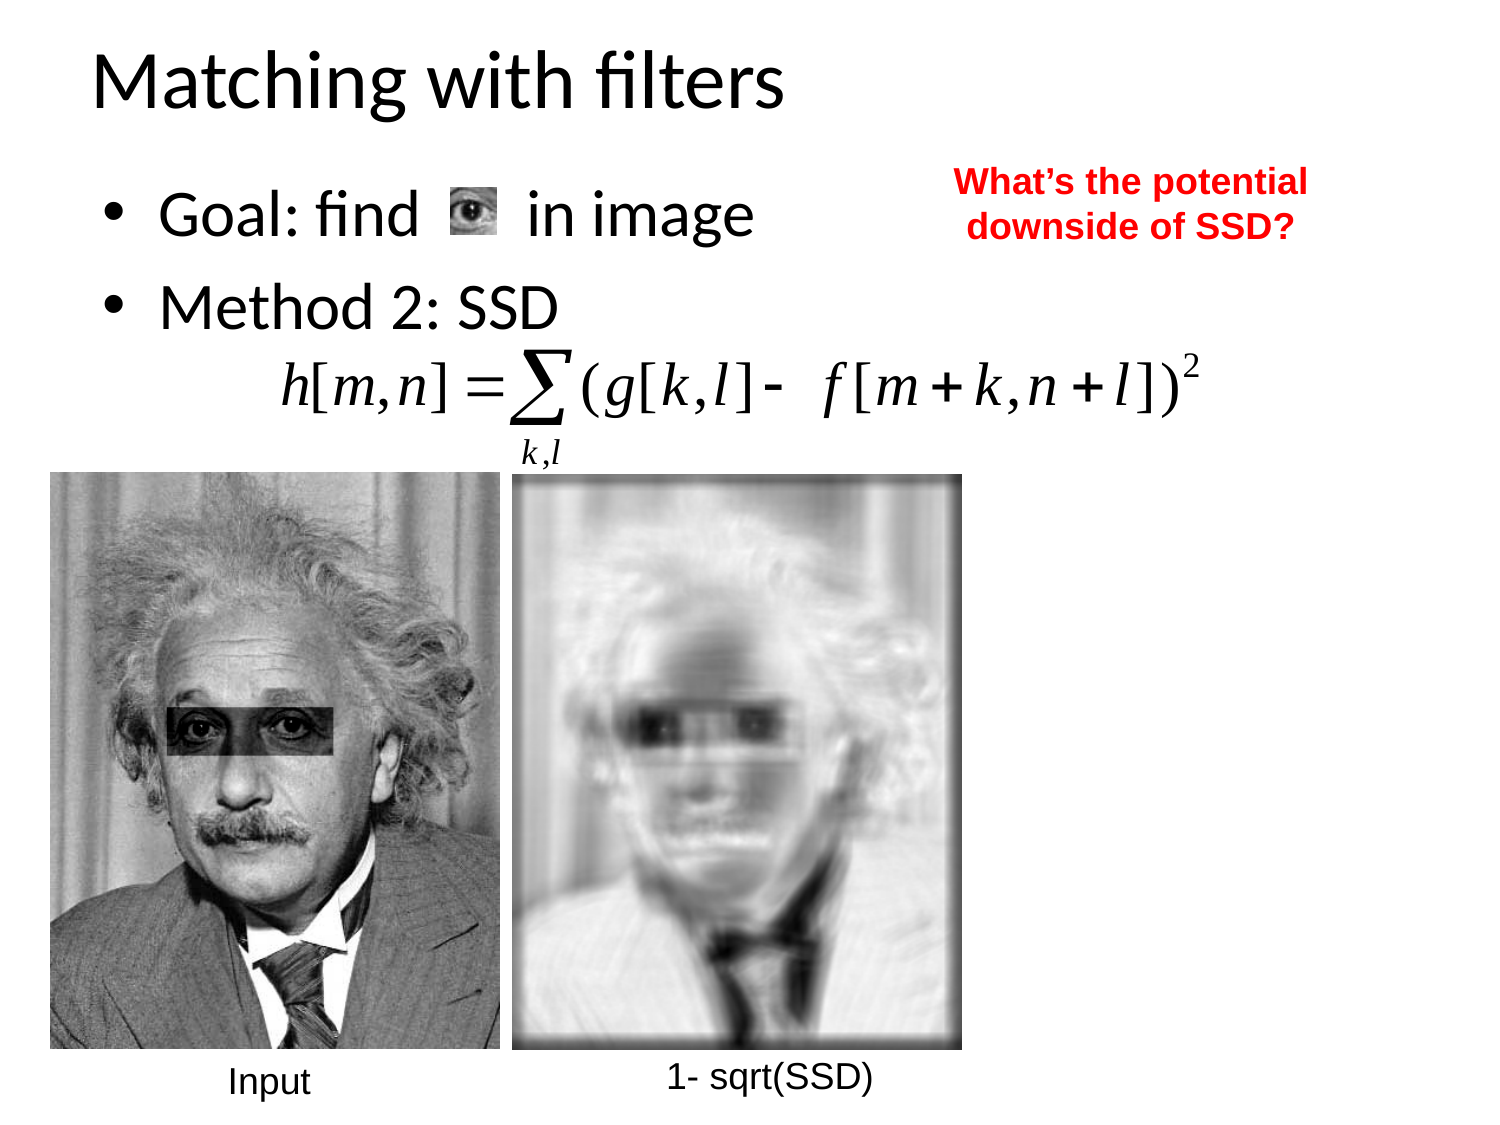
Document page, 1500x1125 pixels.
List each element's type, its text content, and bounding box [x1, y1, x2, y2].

picture [512, 474, 962, 1051]
title Matching with filters [74, 0, 1426, 151]
picture [449, 187, 498, 235]
picture [49, 472, 501, 1049]
text_box What’s the potential downside of SSD? [862, 149, 1400, 255]
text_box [271, 338, 1215, 483]
text_box 1- sqrt(SSD) [651, 1060, 890, 1105]
text_box Input [212, 1057, 326, 1110]
list Goal: find in image Method 2: SSD [87, 162, 851, 401]
